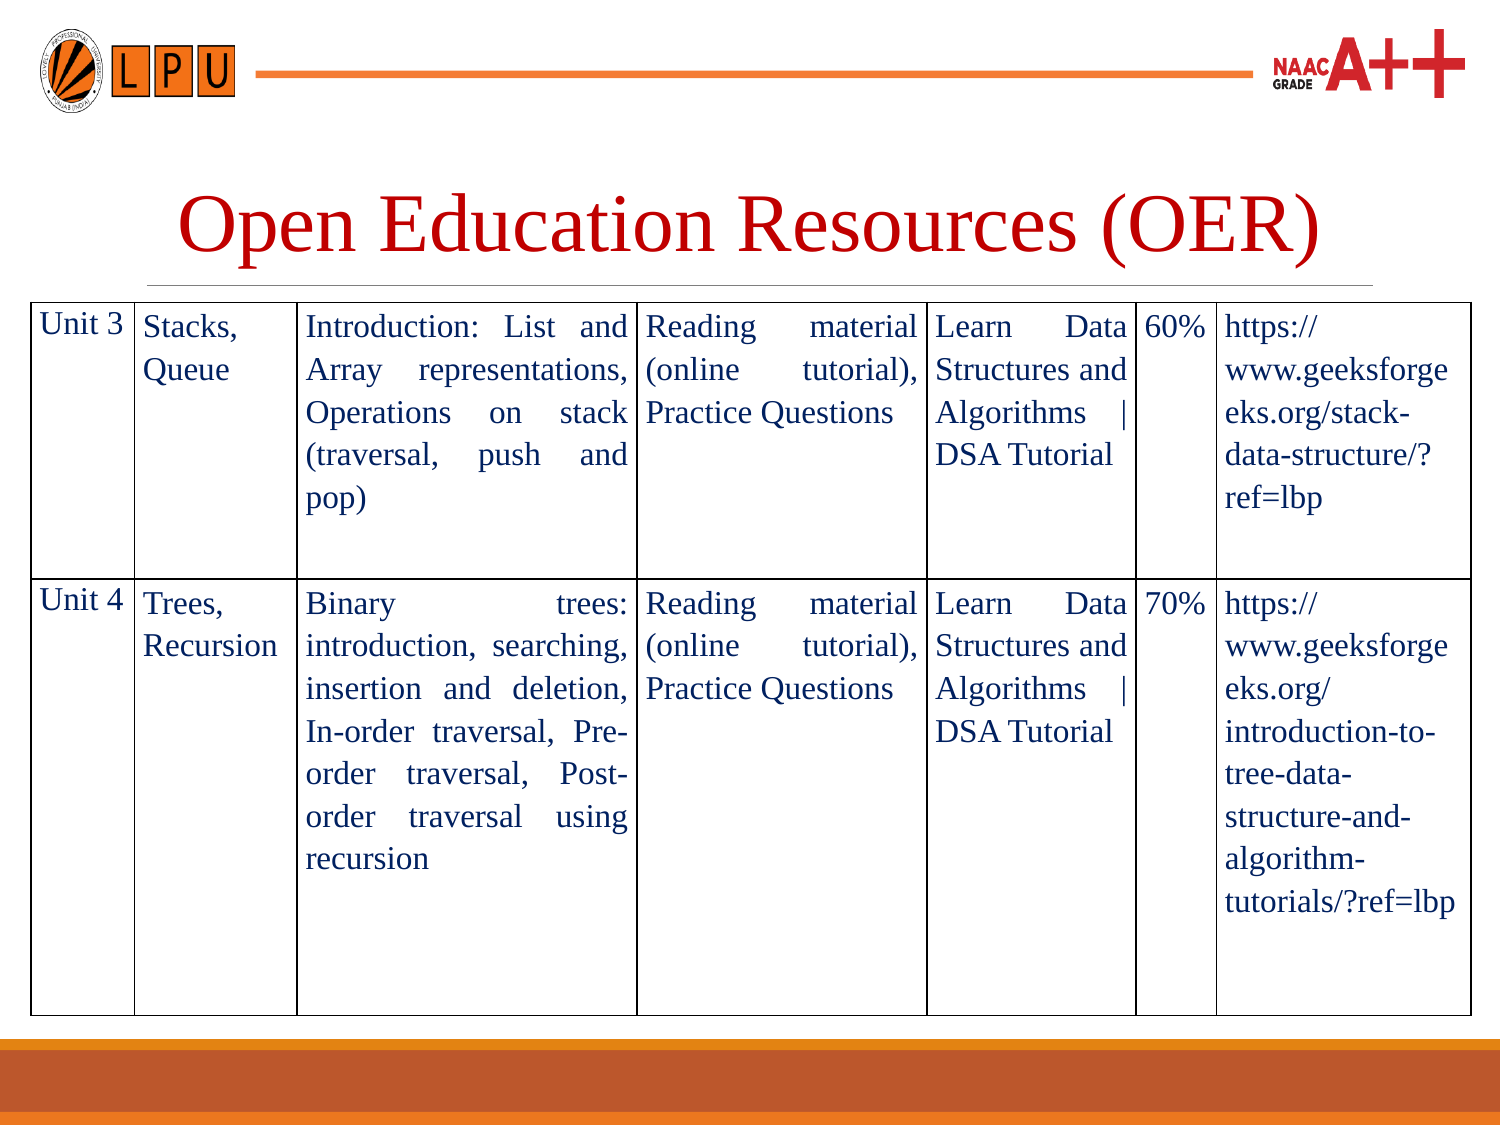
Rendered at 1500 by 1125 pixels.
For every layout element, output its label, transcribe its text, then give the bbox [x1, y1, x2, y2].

table_header Reading material (online tutorial), Practice Questions [638, 303, 926, 578]
title Open Education Resources (OER) [87, 168, 1413, 253]
table_header Learn Data Structures and Algorithms |DSA Tutorial [928, 303, 1135, 578]
table_header https://www.geeksforgeeks.org/stack-data-structure/?ref=lbp [1217, 303, 1470, 578]
picture [1273, 29, 1465, 98]
table_cell Binary trees: introduction, searching, insertion and deletion, In-order traversal, Pre-order traversal, Post-order traversal using recursion [298, 580, 636, 1015]
table_header Stacks, Queue [135, 303, 296, 578]
table_header 60% [1137, 303, 1216, 578]
table_header Introduction: List and Array representations, Operations on stack (traversal, push and pop) [298, 303, 636, 578]
table_cell https://www.geeksforgeeks.org/introduction-to-tree-data-structure-and-algorithm-tutorials/?ref=lbp [1217, 580, 1470, 1015]
table_cell Reading material (online tutorial), Practice Questions [638, 580, 926, 1015]
table_cell 70% [1137, 580, 1216, 1015]
table_cell Unit 4 [32, 580, 134, 1015]
table_cell Learn Data Structures and Algorithms |DSA Tutorial [928, 580, 1135, 1015]
picture [40, 29, 235, 113]
table_cell Trees, Recursion [135, 580, 296, 1015]
table_header Unit 3 [32, 303, 134, 578]
